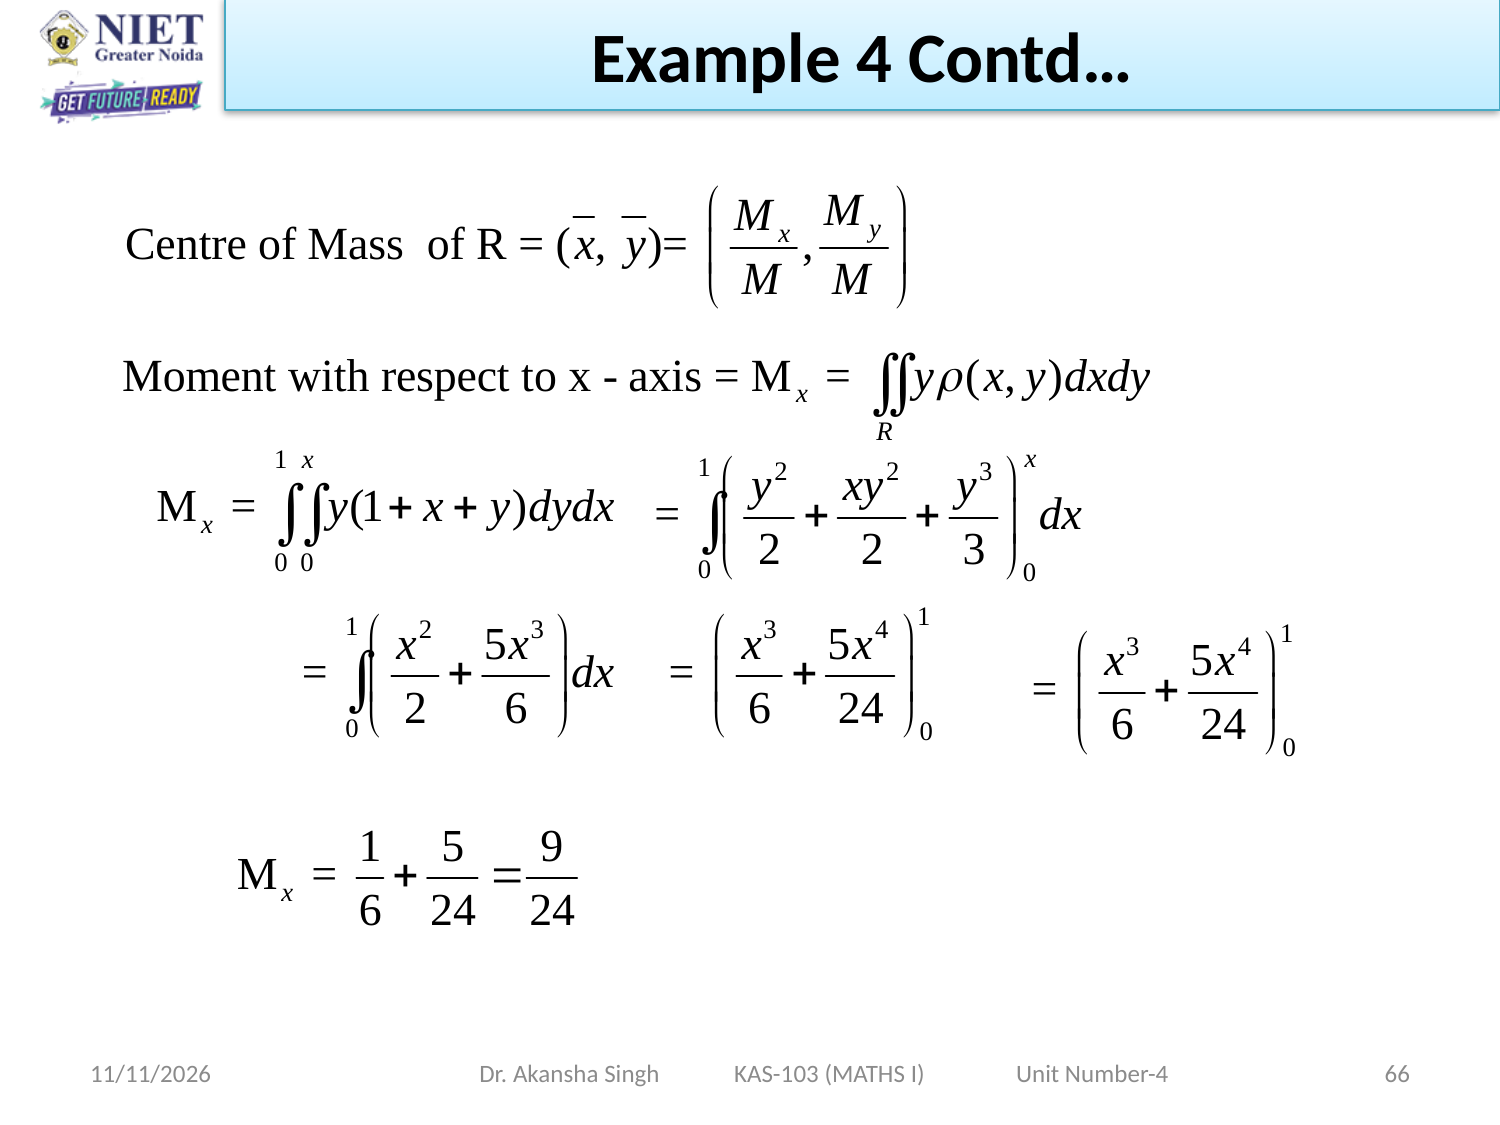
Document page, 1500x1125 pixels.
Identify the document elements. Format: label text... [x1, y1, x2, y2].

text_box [649, 595, 941, 750]
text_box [137, 437, 623, 583]
text_box Example 4 Contd… [243, 0, 1500, 111]
footer Dr. Akansha Singh KAS-103 (MATHS I) Unit Number-4 [412, 1042, 1238, 1103]
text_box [282, 603, 623, 750]
picture [1, 0, 240, 135]
slide_number 66 [1238, 1042, 1425, 1103]
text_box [114, 337, 1162, 449]
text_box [1012, 612, 1304, 766]
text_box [118, 174, 921, 321]
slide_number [75, 1042, 412, 1103]
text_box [635, 437, 1090, 591]
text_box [229, 816, 586, 936]
